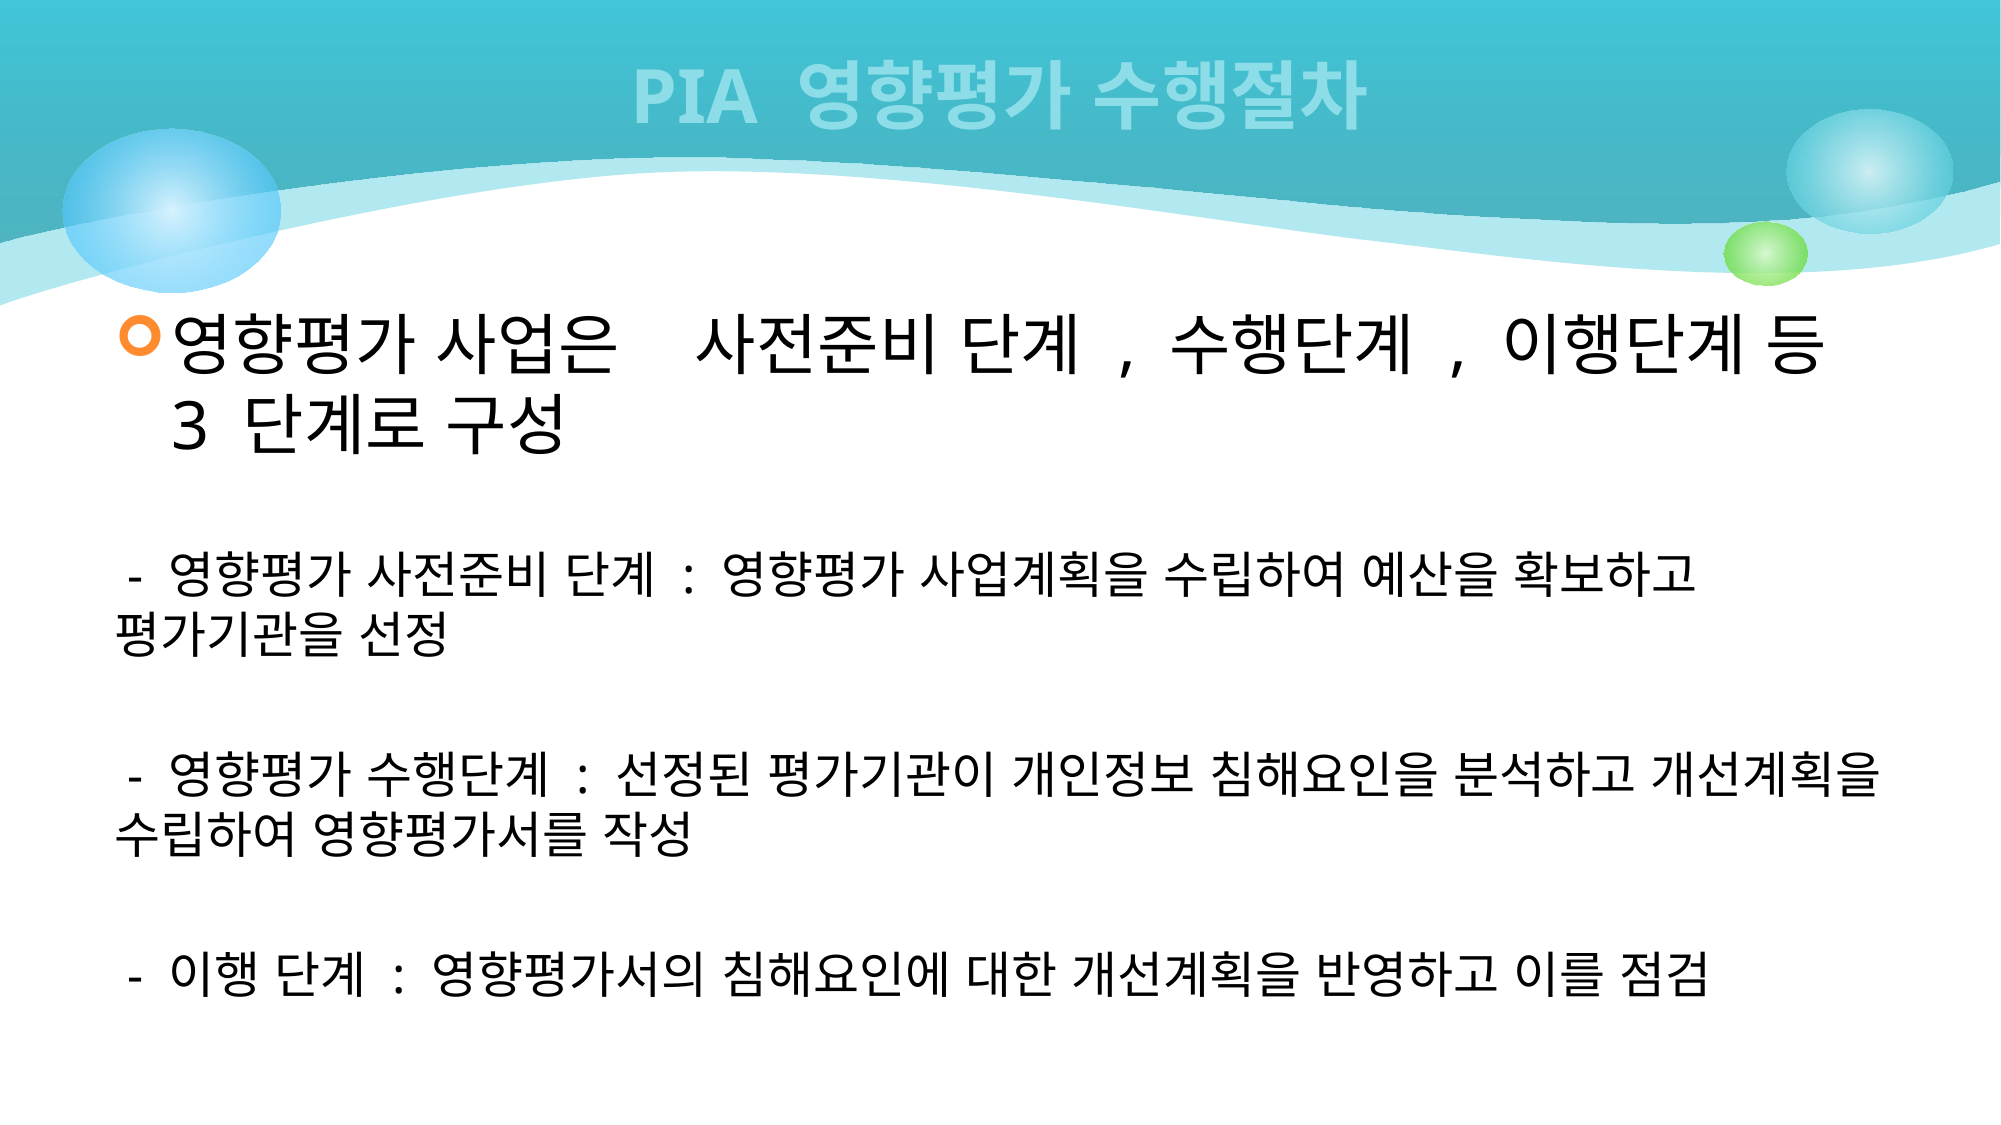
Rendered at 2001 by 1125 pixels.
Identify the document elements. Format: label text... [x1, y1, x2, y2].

title PIA 영향평가 수행절차 [99, 0, 1900, 188]
list 영향평가 사업은 사전준비 단계 , 수행단계 , 이행단계 등 3 단계로 구성 - 영향평가 사전준비 단계 : 영향평가 사업계획을 수립하여 예산을 확보하고 평가기관을 선정 - 영향평가 수행단계 : 선정된 평가기관이 개인정보 침해요인을 분석하고 개선계획을 수립하여 영향평가서를 작성 - 이행 단계 : 영향평가서의 침해요인에 대한 개선계획을 반영하고 이를 점검 [99, 295, 1900, 1038]
